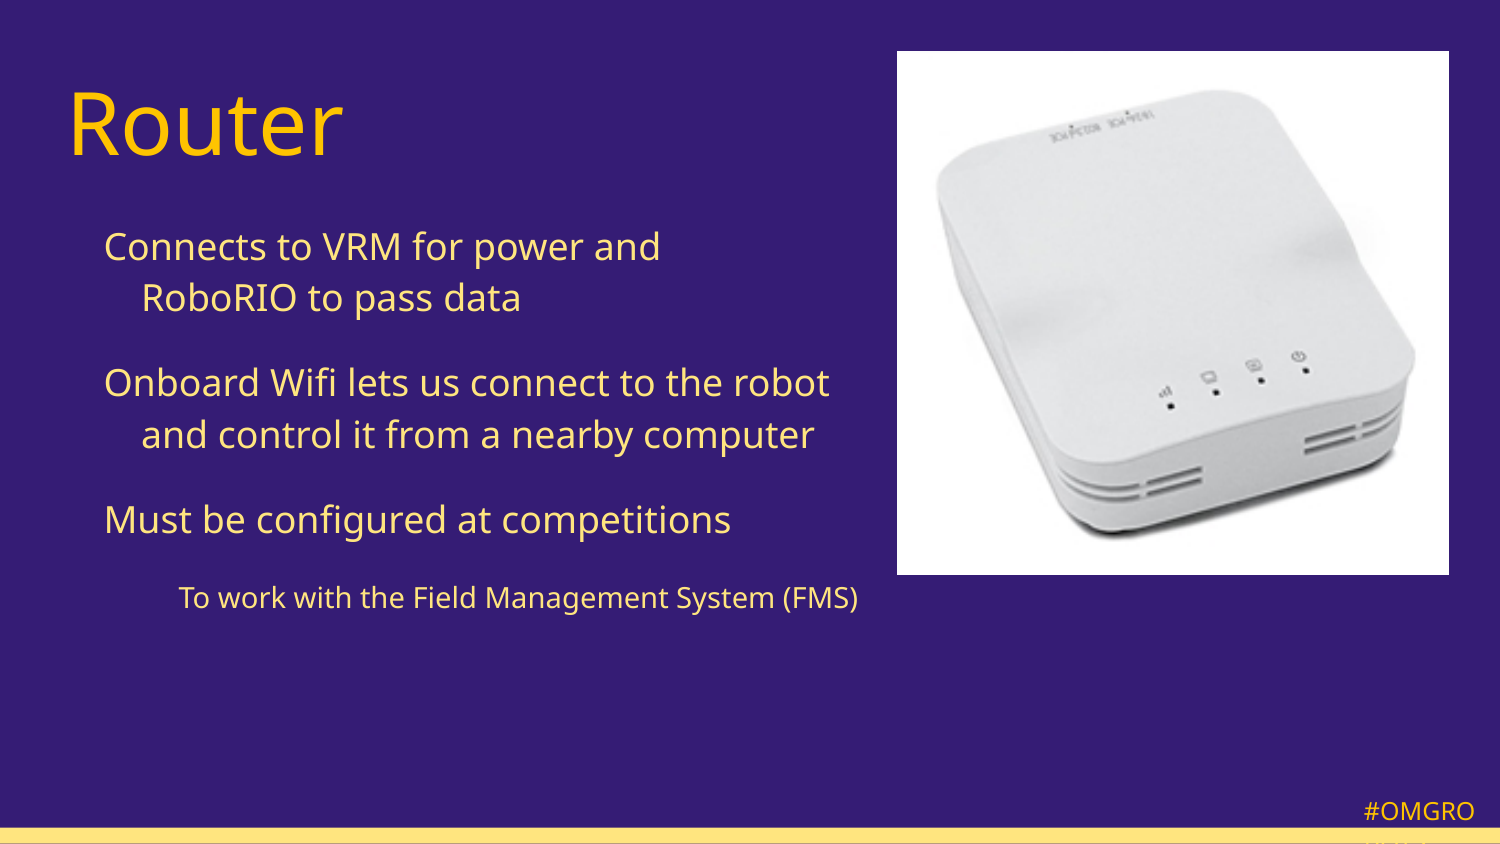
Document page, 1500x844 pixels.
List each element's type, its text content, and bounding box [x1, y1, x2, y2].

title Router [51, 51, 896, 189]
picture [897, 51, 1450, 575]
list Connects to VRM for power and RoboRIO to pass data Onboard Wifi lets us connect to the robot and control it from a nearby computer Must be configured at competitions To work with the Field Management System (FMS) [51, 200, 1449, 752]
